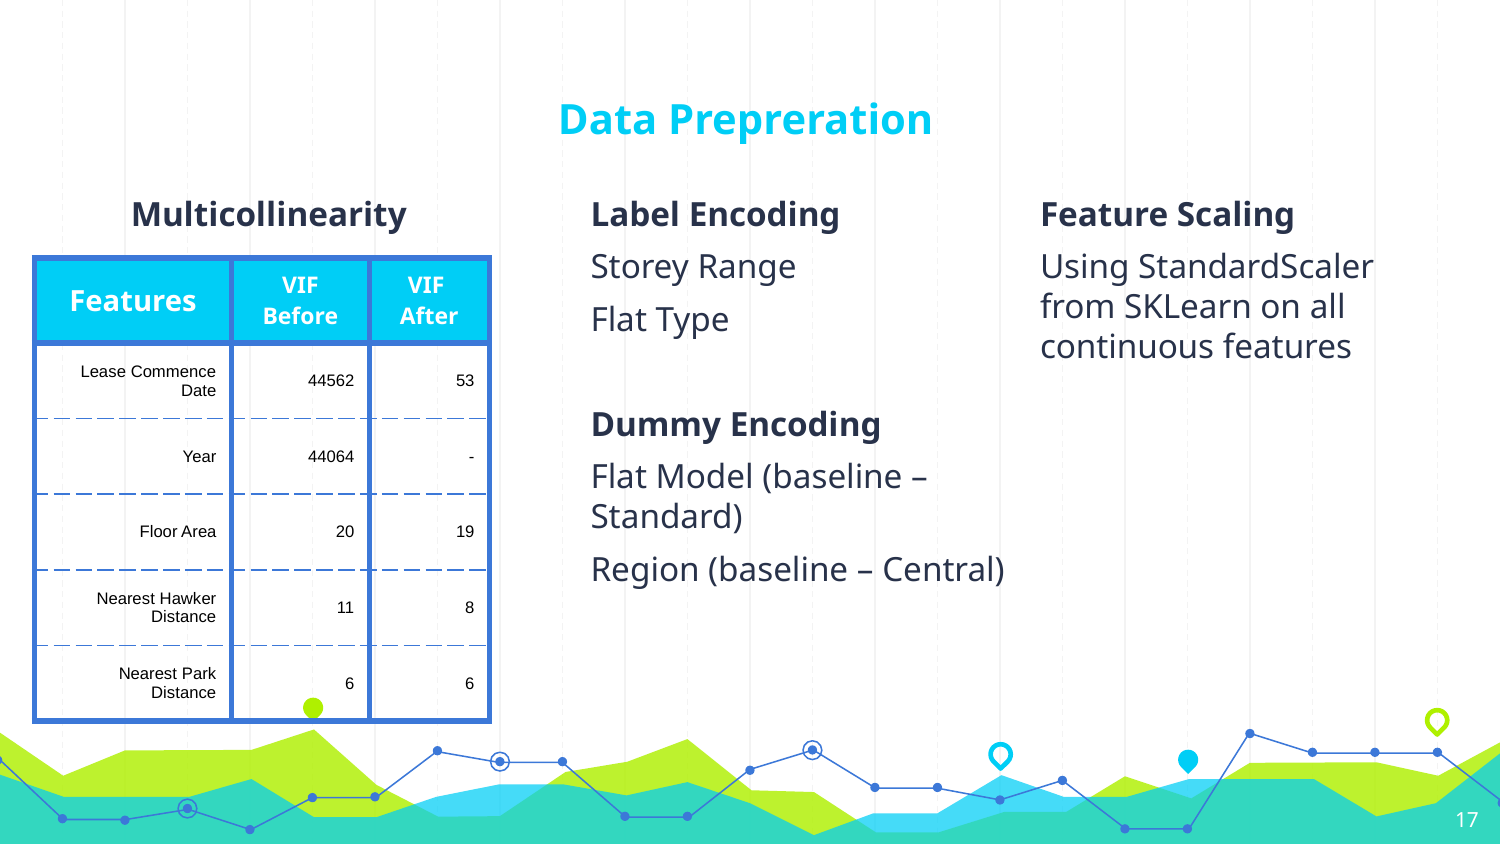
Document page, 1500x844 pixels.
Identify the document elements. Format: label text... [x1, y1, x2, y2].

table_cell 6 [234, 645, 367, 718]
list Multicollinearity [115, 178, 522, 249]
table_cell Nearest Hawker Distance [37, 570, 229, 645]
table_cell Year [37, 419, 229, 494]
table_cell 20 [234, 494, 367, 570]
table_cell 11 [234, 570, 367, 645]
slide_number 17 [1403, 791, 1494, 844]
table_cell - [372, 419, 487, 494]
table_cell Lease Commence Date [37, 346, 229, 419]
table_cell 6 [372, 645, 487, 718]
table_header Features [37, 261, 229, 340]
table_cell 44562 [234, 346, 367, 419]
table_cell Nearest Park Distance [37, 645, 229, 718]
table_cell 44064 [234, 419, 367, 494]
table_cell 8 [372, 570, 487, 645]
list Feature Scaling Using StandardScaler from SKLearn on all continuous features [1024, 178, 1431, 720]
table_cell 53 [372, 346, 487, 419]
table_cell 19 [372, 494, 487, 570]
list Label Encoding Storey Range Flat Type Dummy Encoding Flat Model (baseline – Standard) Region (baseline – Central) [575, 178, 1024, 720]
table_header VIF Before [234, 261, 367, 340]
title Data Prepreration [171, 40, 1320, 158]
table_header VIF After [372, 261, 487, 340]
table_cell Floor Area [37, 494, 229, 570]
